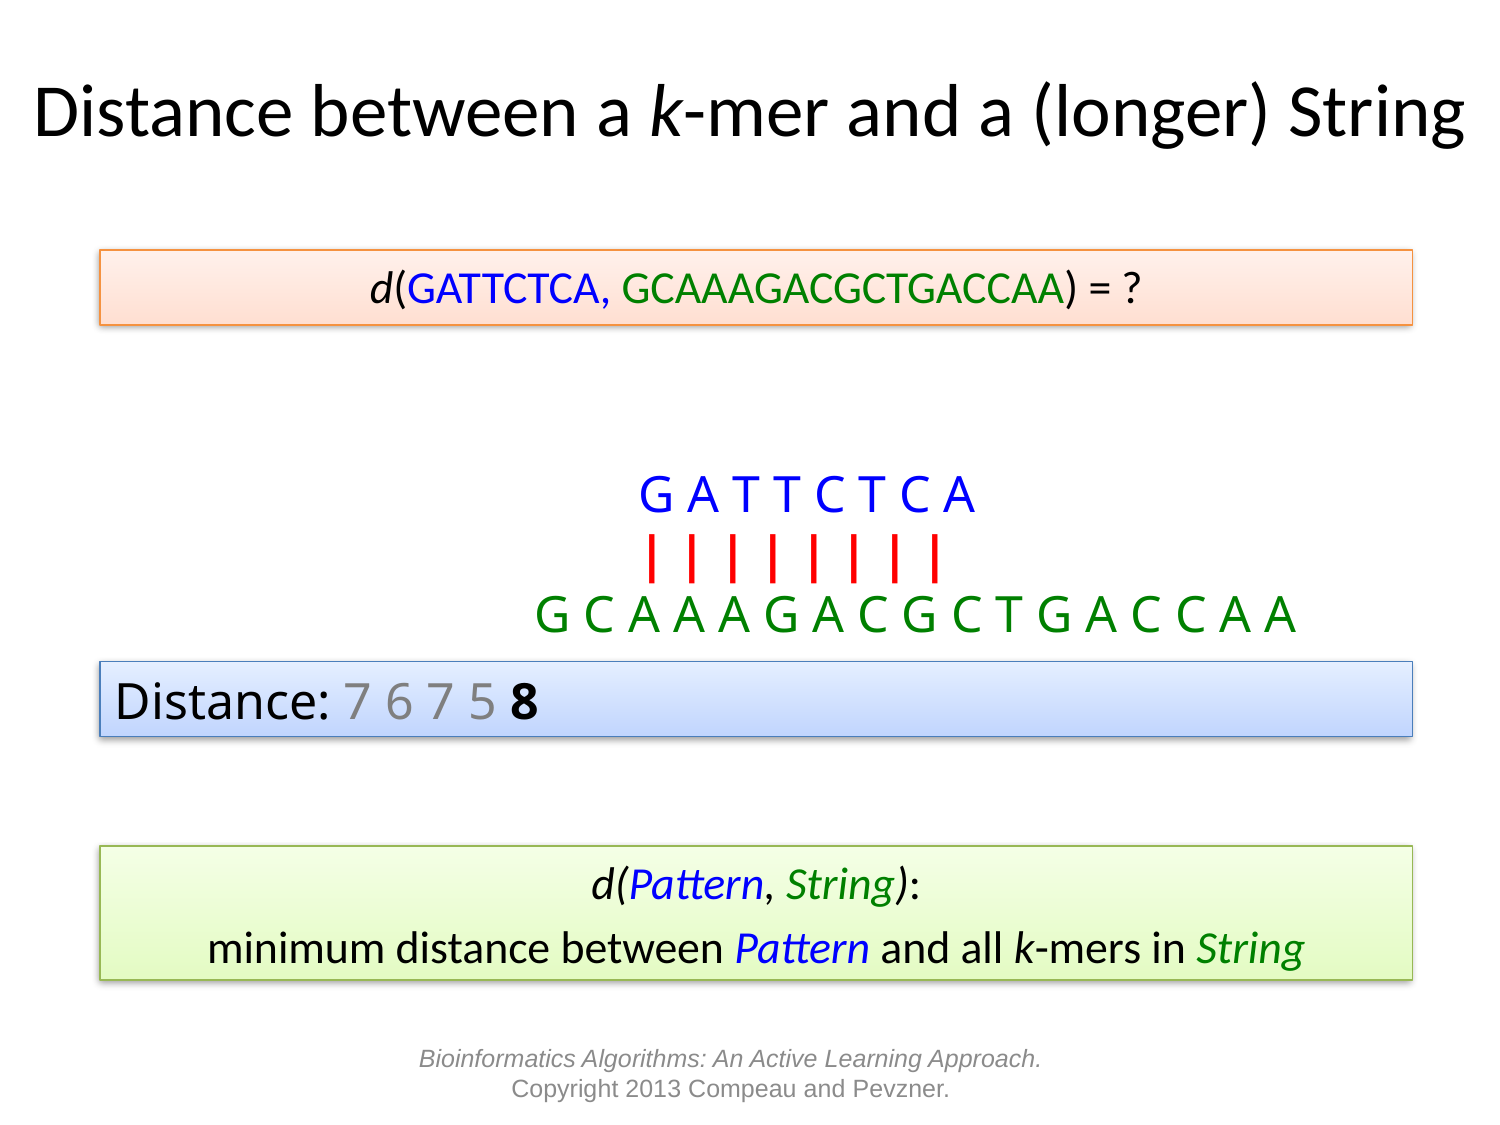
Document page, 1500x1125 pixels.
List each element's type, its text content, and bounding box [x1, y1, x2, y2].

text_box G A T T C T C A | | | | | | | | G C A A A G A C G C T G A C C A A [519, 455, 1313, 651]
text_box Distance: 7 6 7 5 8 [99, 661, 1413, 737]
text_box d(GATTCTCA, GCAAAGACGCTGACCAA) = ? [99, 249, 1413, 326]
text_box d(Pattern, String): minimum distance between Pattern and all k-mers in String [99, 845, 1413, 981]
footer Bioinformatics Algorithms: An Active Learning Approach. Copyright 2013 Compeau and Pevzner. [387, 1042, 1075, 1103]
title Distance between a k-mer and a (longer) String [0, 12, 1500, 200]
